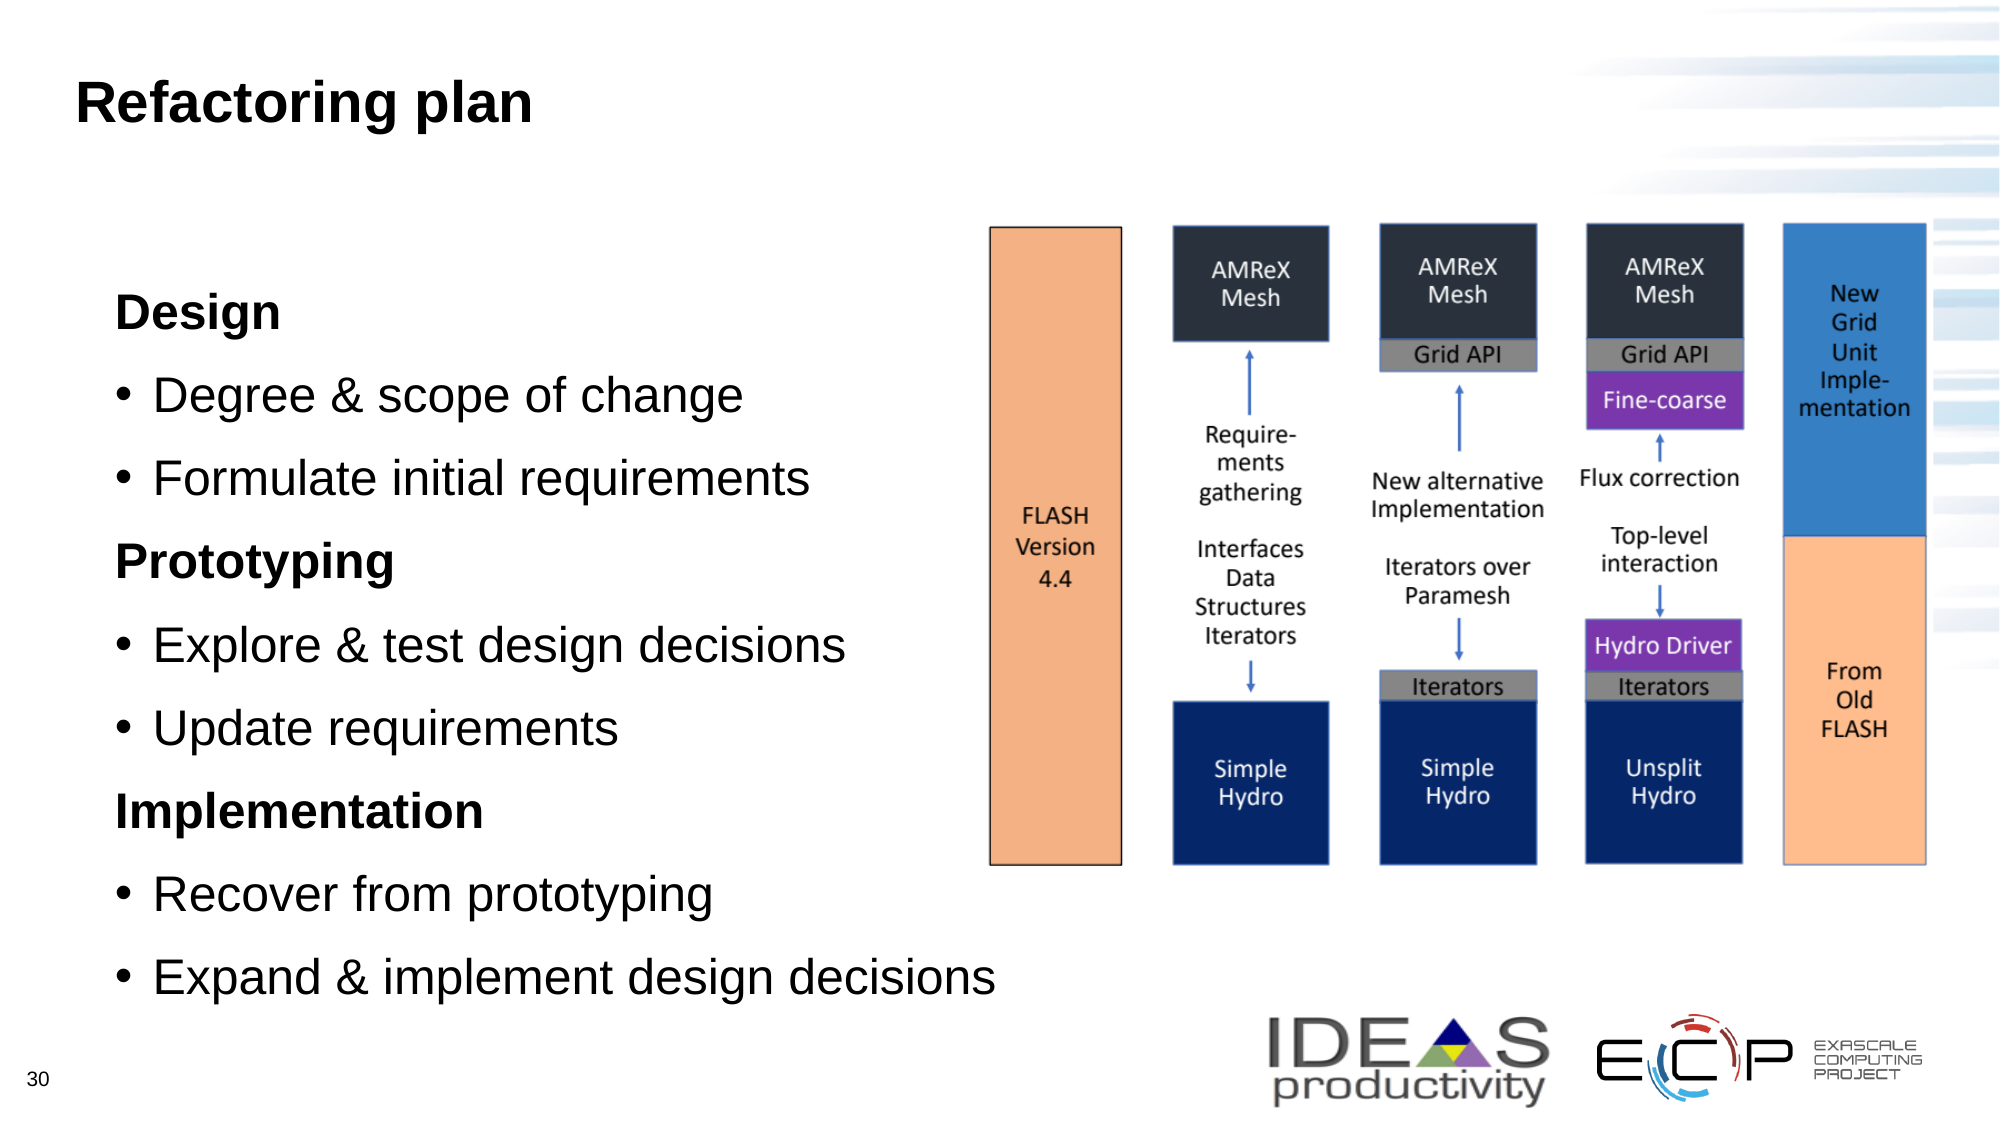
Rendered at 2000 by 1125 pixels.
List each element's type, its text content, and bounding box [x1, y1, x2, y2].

title Refactoring plan [59, 67, 1927, 207]
picture [1257, 1009, 1560, 1115]
picture [1597, 1014, 1922, 1102]
picture [981, 0, 2000, 874]
list Design Degree & scope of change Formulate initial requirements Prototyping Explore & test design decisions Update requirements Implementation Recover from prototyping Expand & implement design decisions [99, 278, 1932, 1005]
